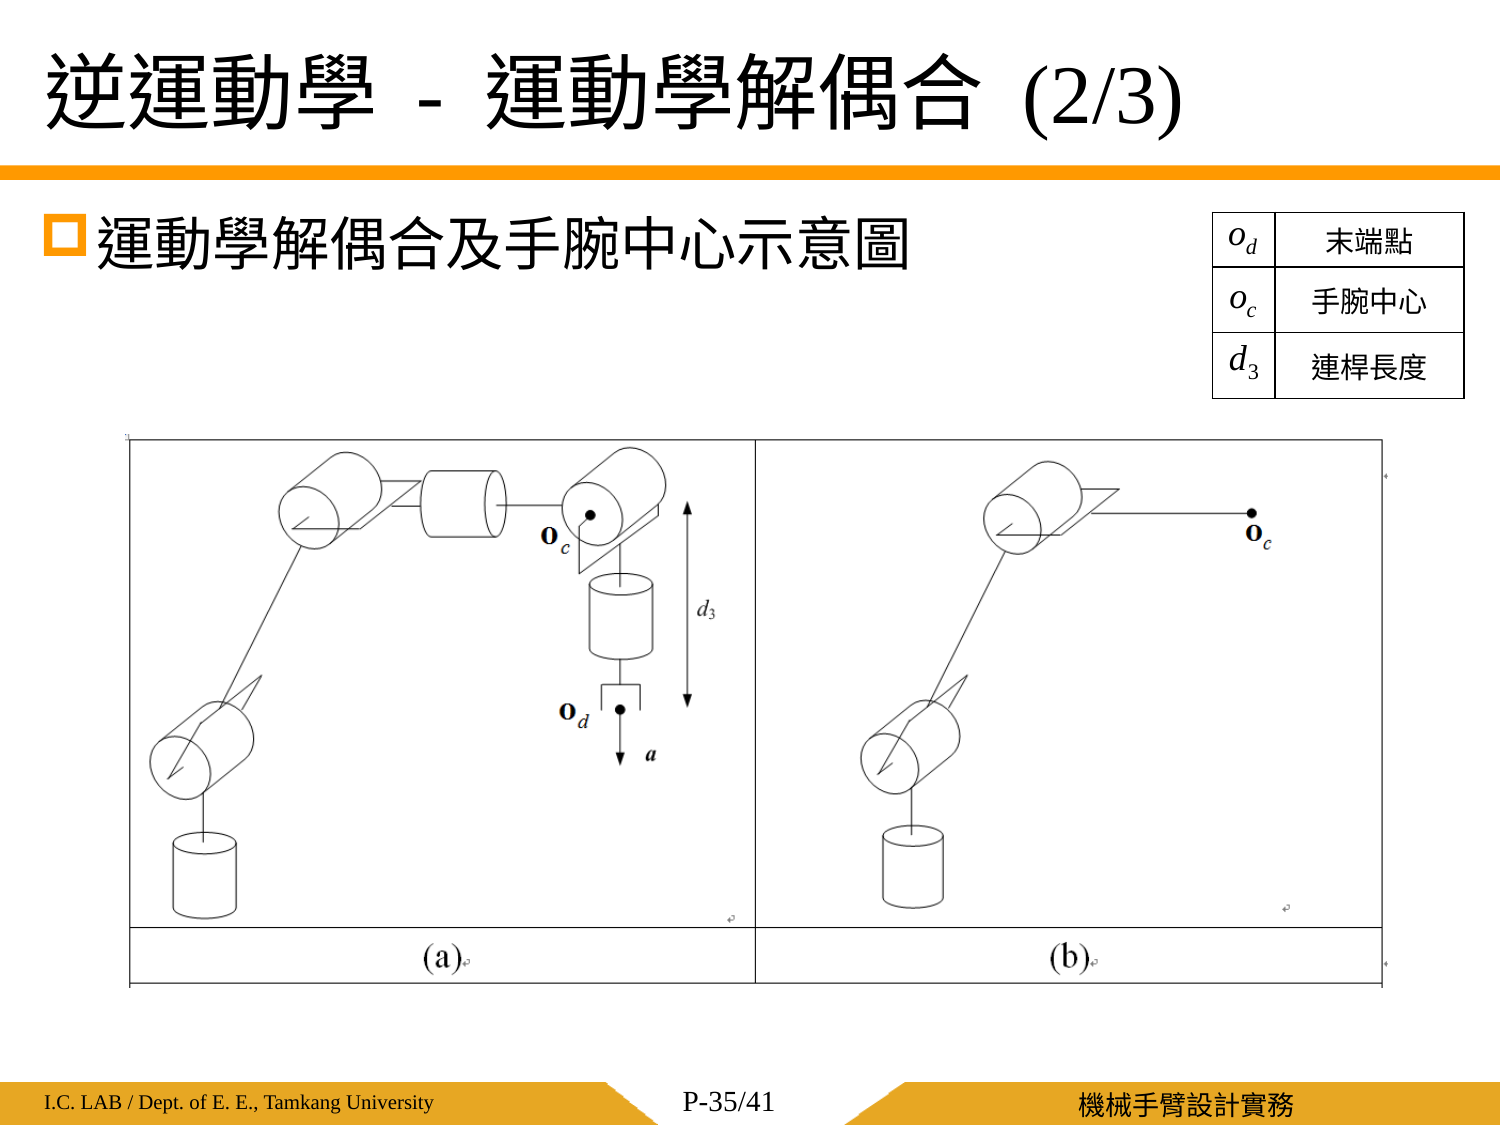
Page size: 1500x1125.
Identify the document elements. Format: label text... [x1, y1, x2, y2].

picture [0, 1082, 658, 1125]
table_cell 手腕中心 [1276, 268, 1463, 332]
title 逆運動學 - 運動學解偶合 (2/3) [29, 18, 1460, 161]
table_cell [1262, 268, 1274, 332]
table_cell 連桿長度 [1276, 333, 1463, 398]
table_header [1268, 213, 1274, 266]
table_header 末端點 [1276, 213, 1463, 266]
table_header [1213, 213, 1220, 266]
table_cell [1213, 268, 1226, 332]
picture [124, 434, 1388, 988]
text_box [1223, 337, 1266, 388]
list 運動學解偶合及手腕中心示意圖 [24, 199, 1463, 1075]
picture [842, 1082, 1500, 1125]
table_cell [1213, 333, 1274, 398]
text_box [1224, 274, 1264, 326]
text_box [1223, 212, 1266, 263]
